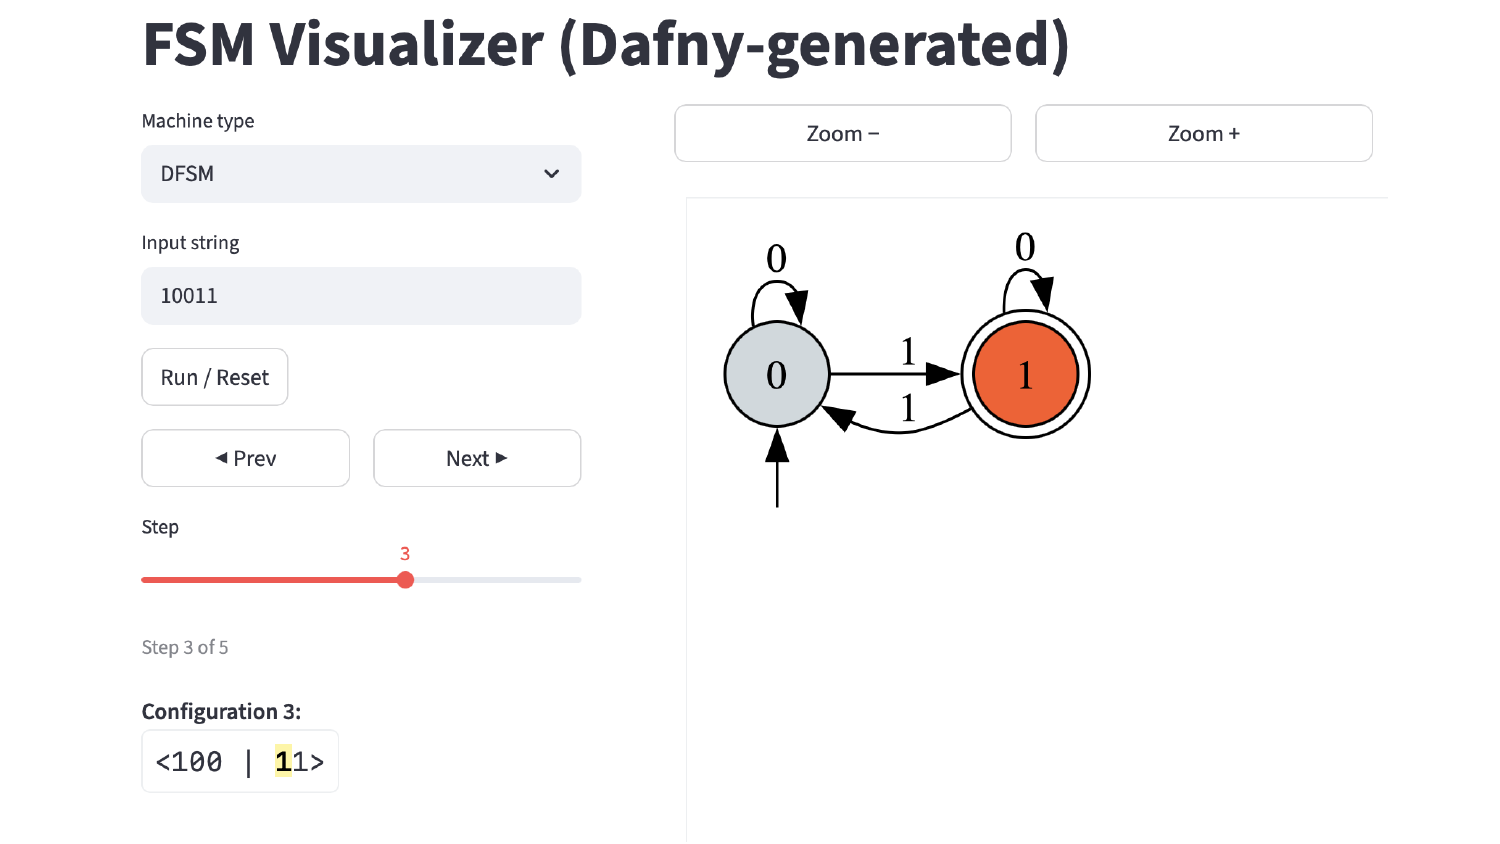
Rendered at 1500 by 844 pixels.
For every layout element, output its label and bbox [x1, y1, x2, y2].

picture [112, 1, 1388, 843]
